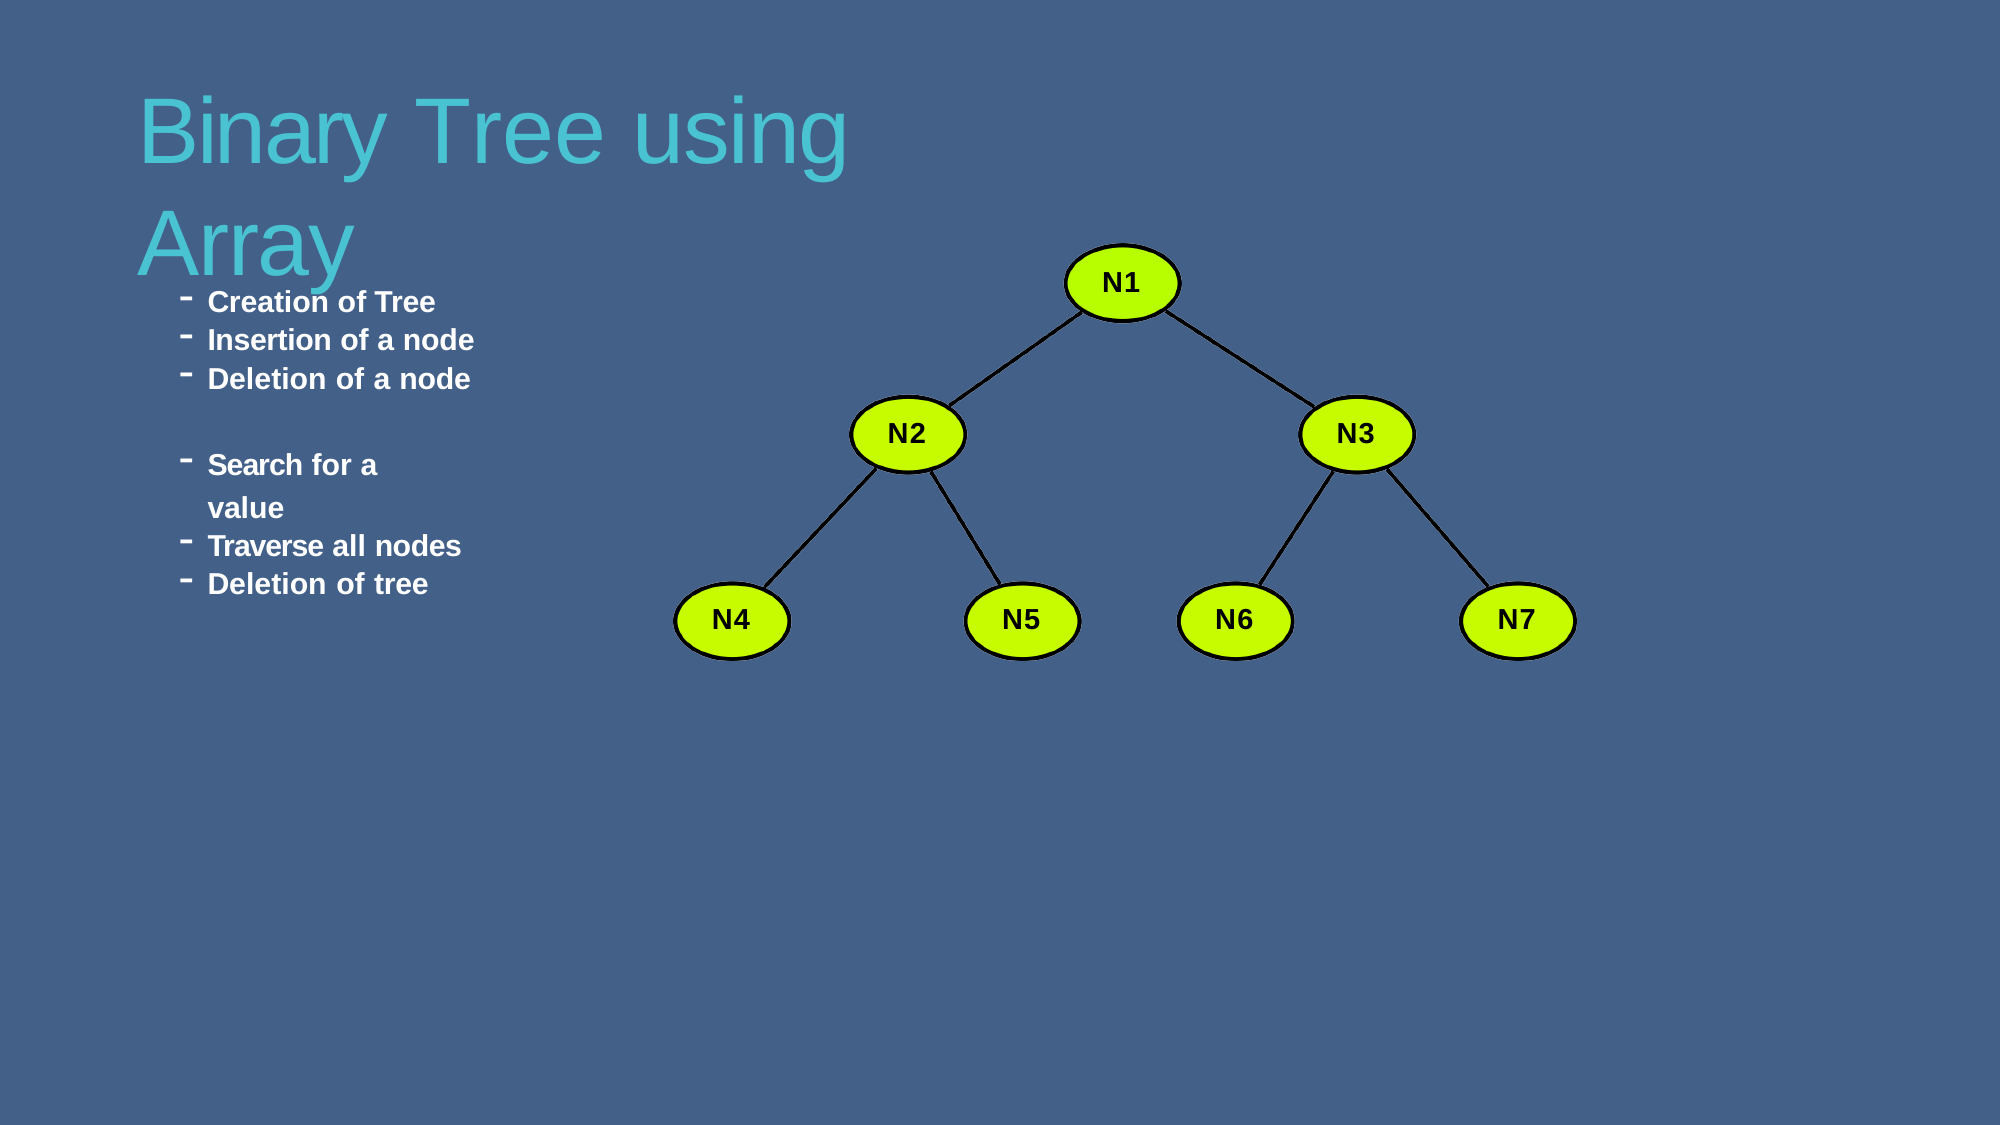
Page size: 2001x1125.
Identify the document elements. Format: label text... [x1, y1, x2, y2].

picture [672, 243, 1578, 662]
text_box Creation of Tree Insertion of a node Deletion of a node [177, 275, 477, 396]
title Binary Tree using Array [136, 68, 1058, 295]
text_box Search for a value Traverse all nodes Deletion of tree [177, 438, 463, 638]
